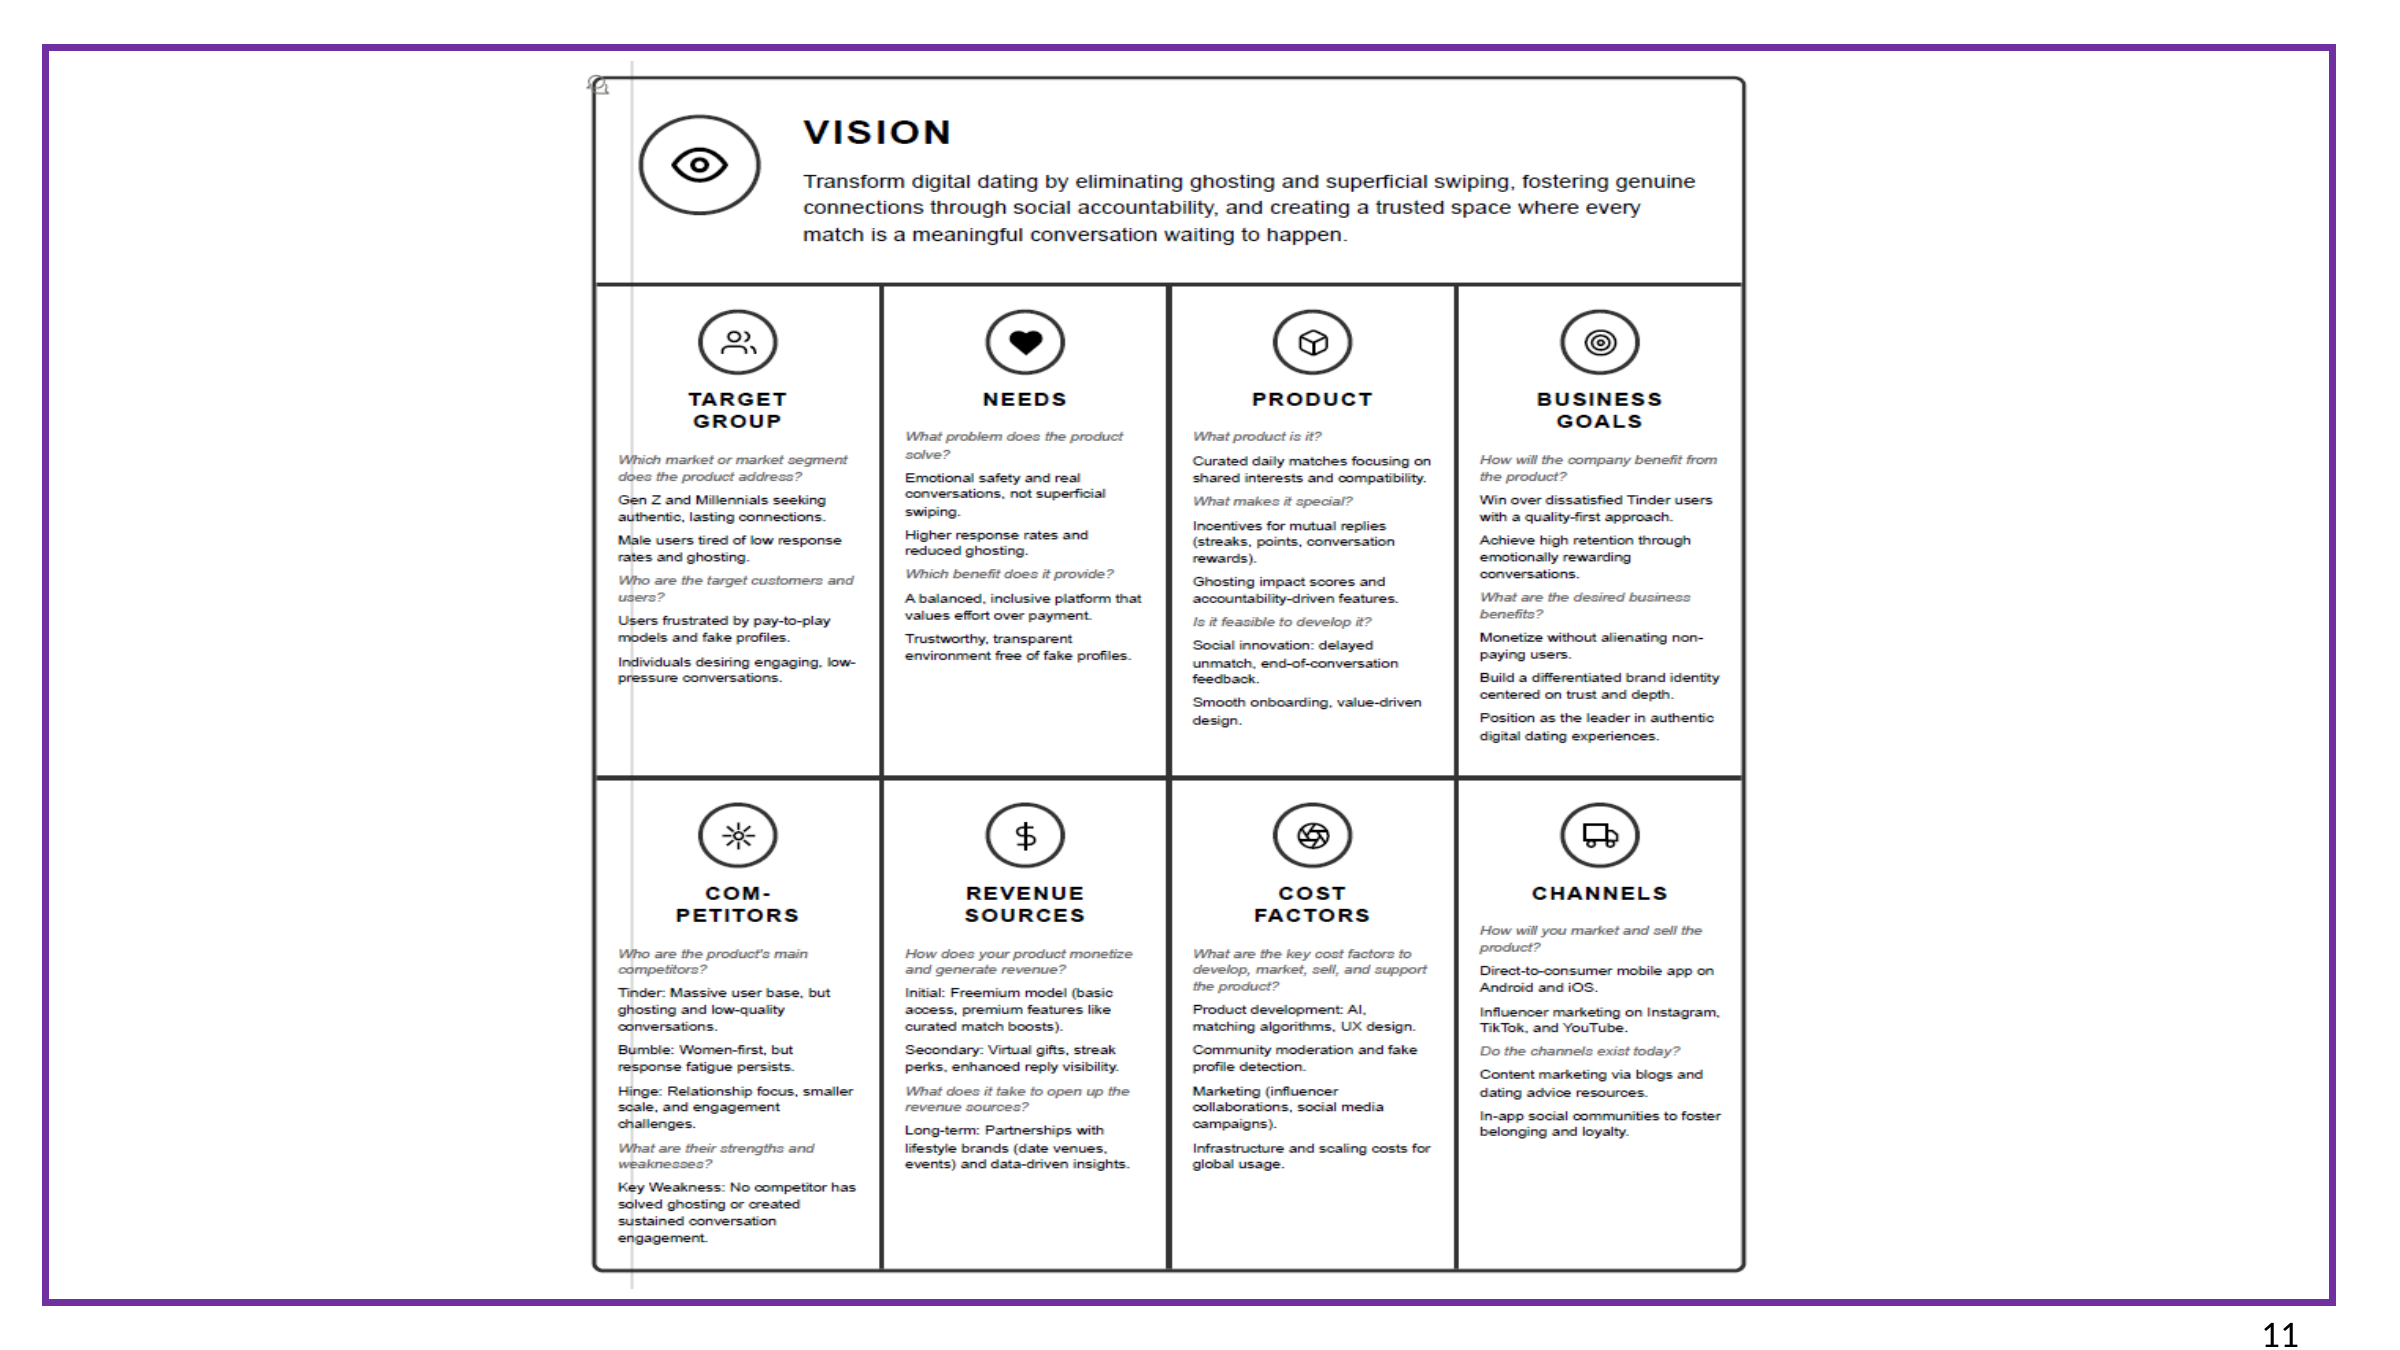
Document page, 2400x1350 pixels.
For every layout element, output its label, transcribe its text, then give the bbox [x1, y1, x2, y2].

picture [541, 61, 1796, 1289]
text_box 11 [2246, 1302, 2355, 1350]
text_box [44, 47, 2333, 1303]
